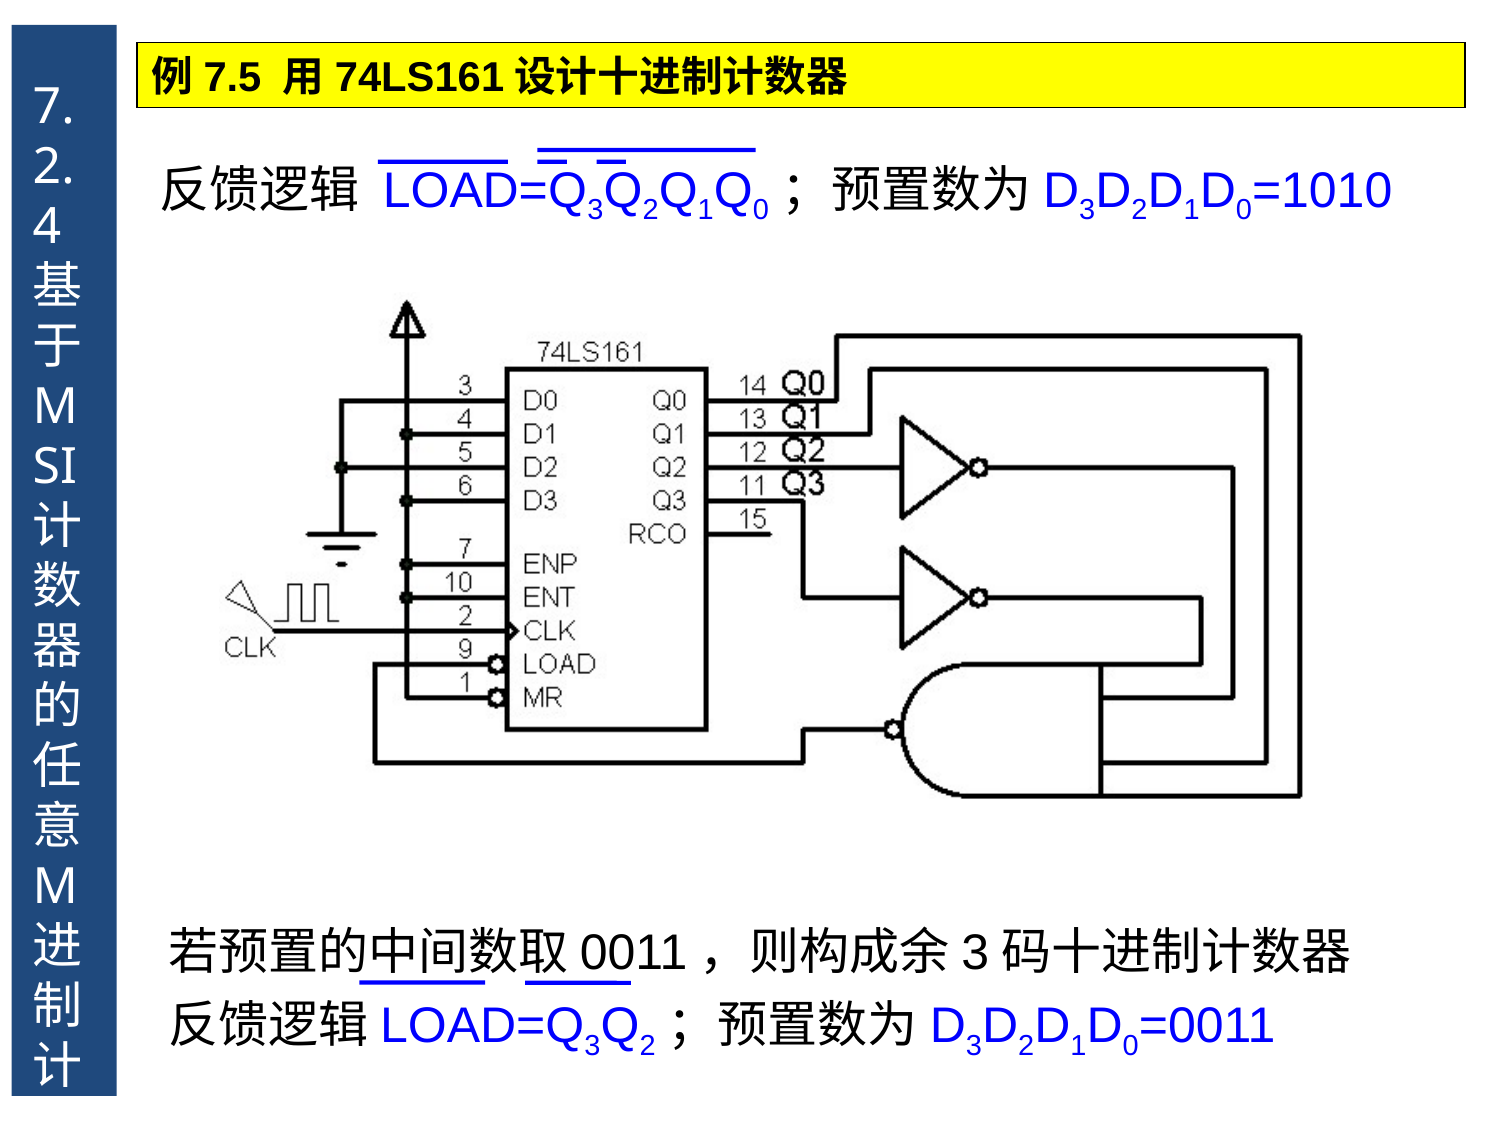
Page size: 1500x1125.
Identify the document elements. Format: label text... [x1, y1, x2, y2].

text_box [170, 261, 1347, 803]
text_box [153, 851, 1466, 1054]
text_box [144, 149, 1500, 226]
title 7.2.4 基于MSI计数器的任意M进制计数器 [17, 66, 115, 1075]
text_box 例7.5 用74LS161设计十进制计数器 [137, 42, 1465, 108]
